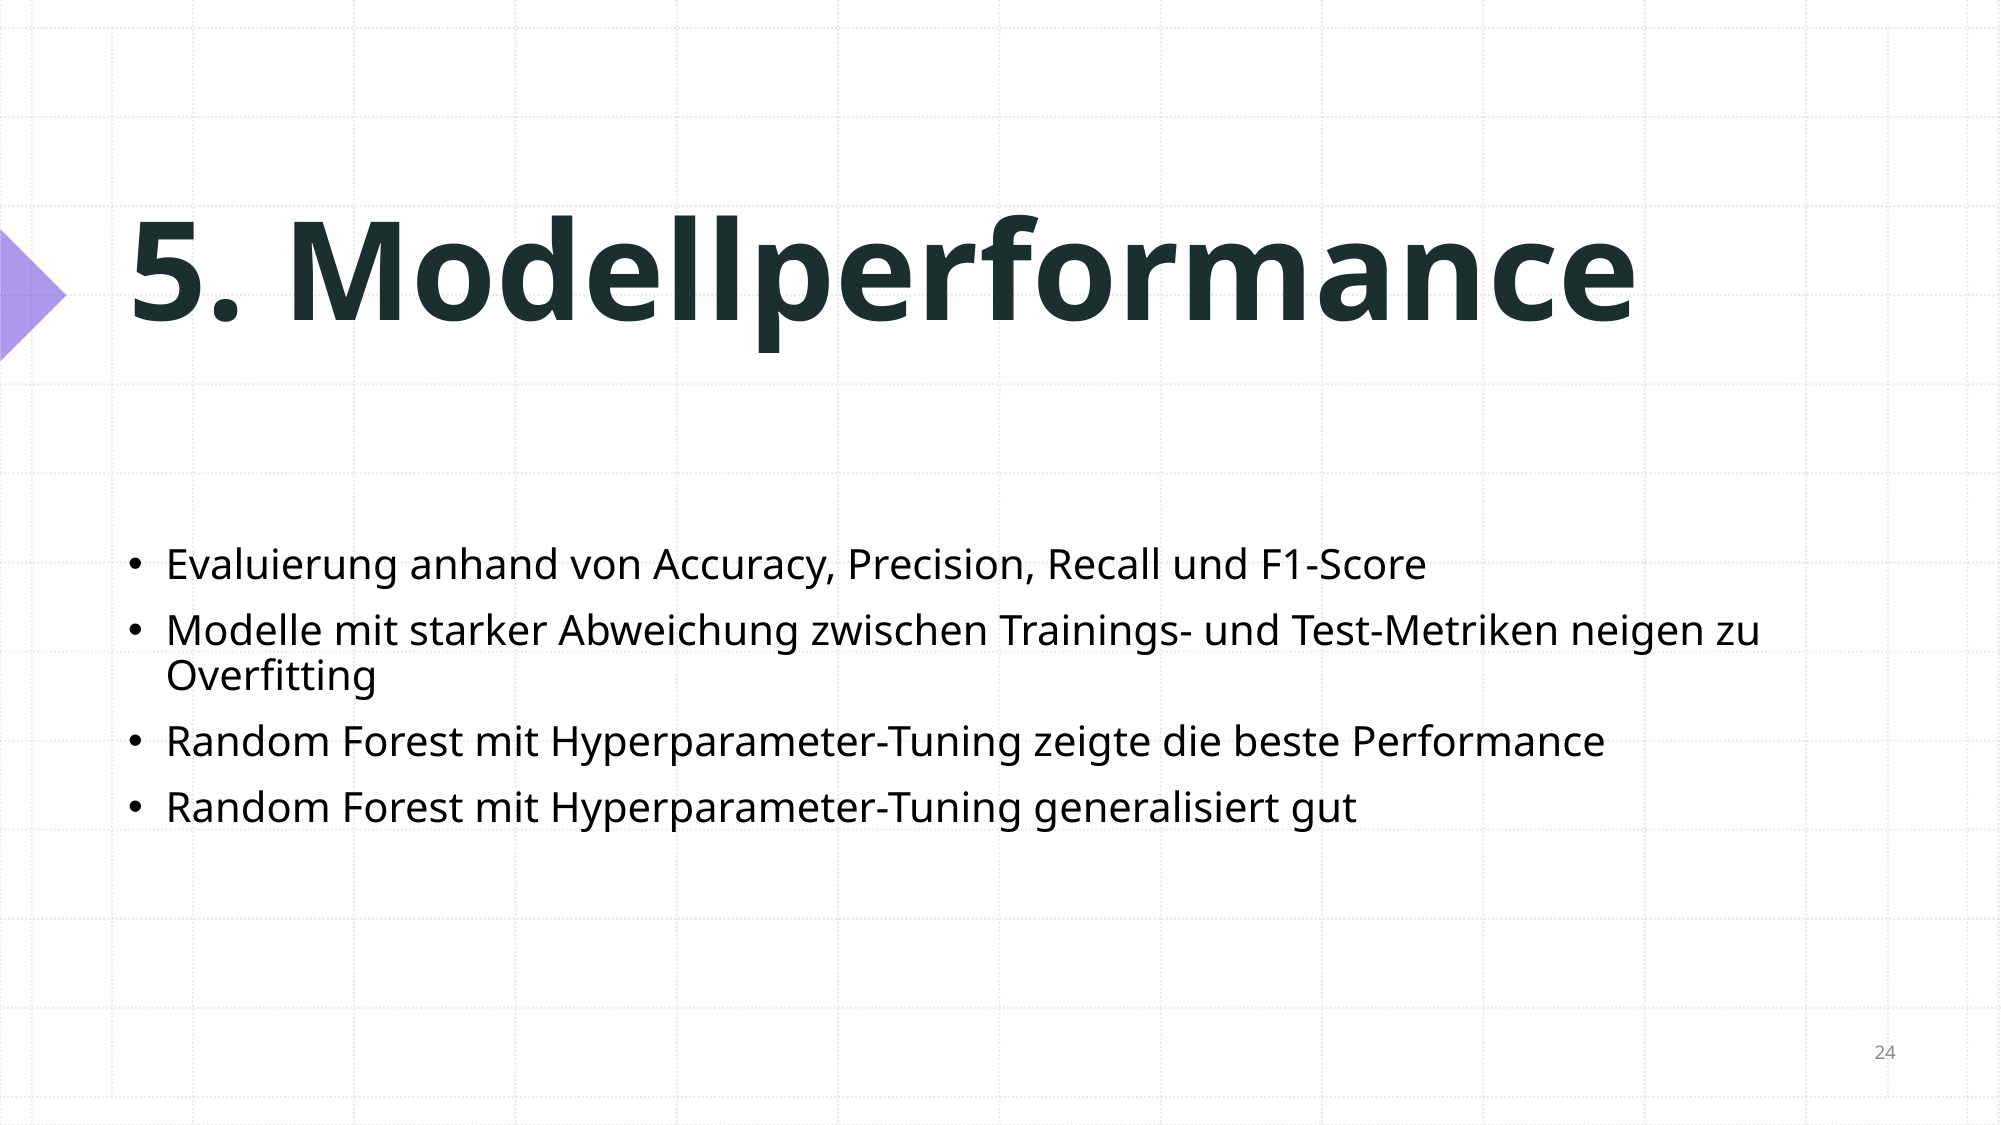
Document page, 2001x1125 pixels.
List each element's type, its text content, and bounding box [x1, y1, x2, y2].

slide_number 24 [1805, 1019, 1966, 1089]
text_box Evaluierung anhand von Accuracy, Precision, Recall und F1-Score Modelle mit starker Abweichung zwischen Trainings- und Test-Metriken neigen zu Overfitting Random Forest mit Hyperparameter-Tuning zeigte die beste Performance Random Forest mit Hyperparameter-Tuning generalisiert gut [113, 355, 1808, 1019]
title 5. Modellperformance [113, 119, 1808, 355]
